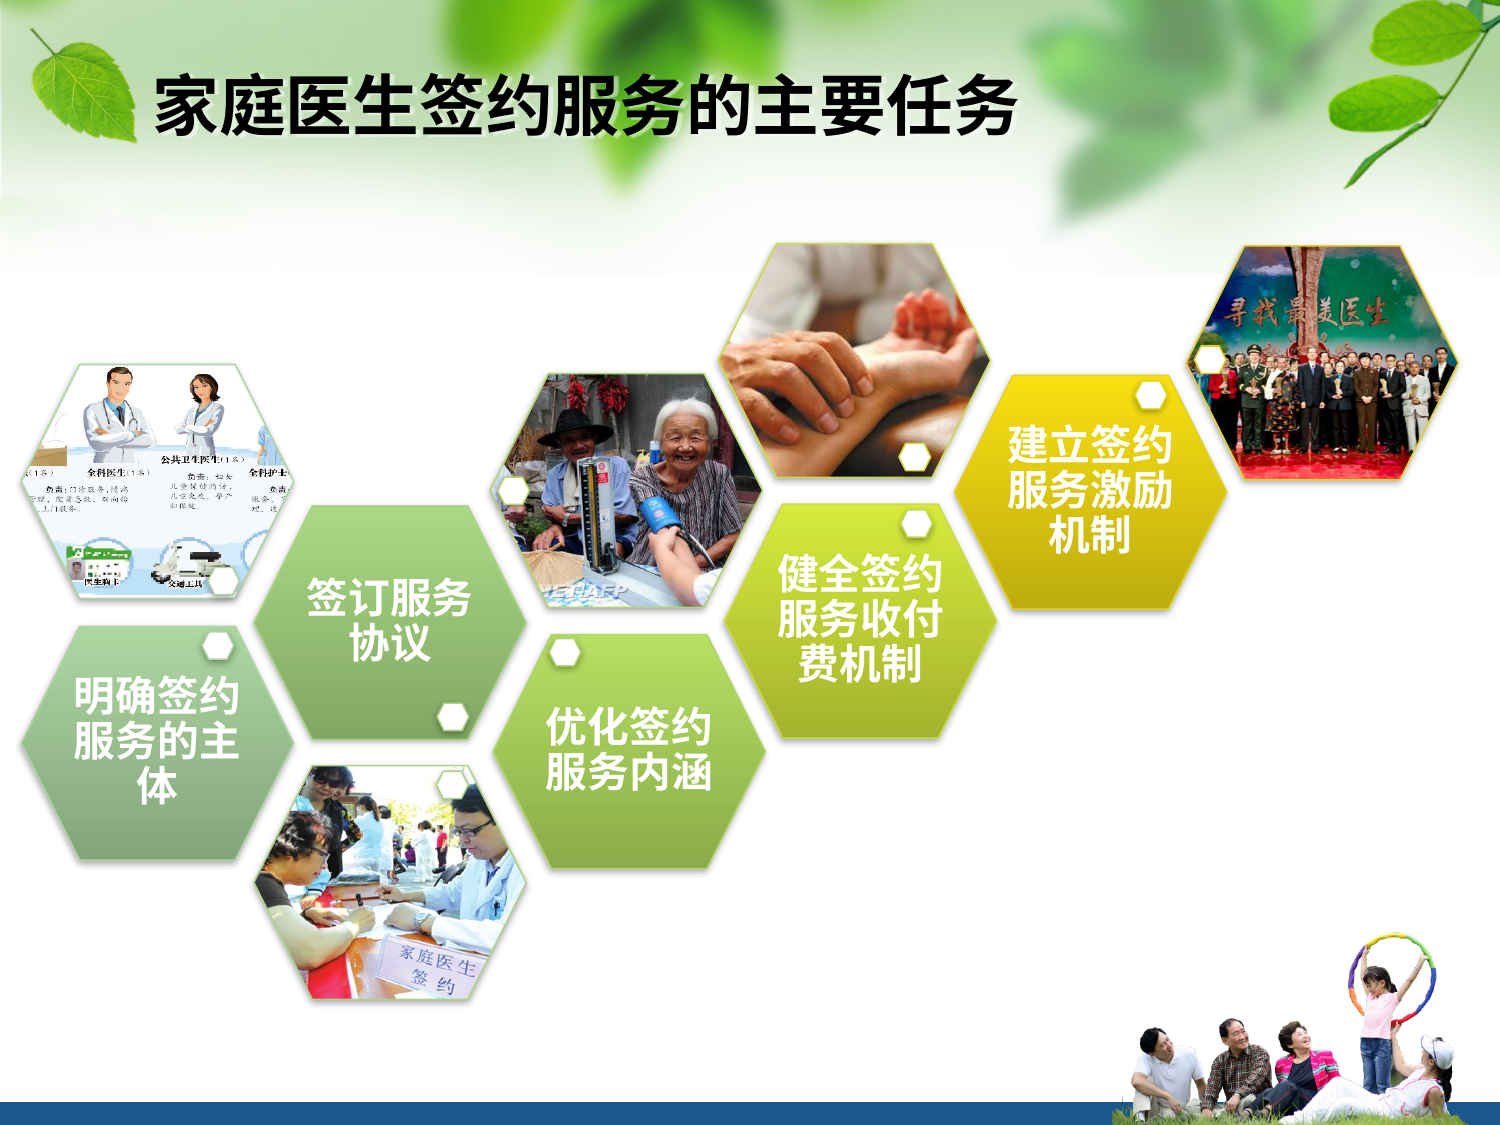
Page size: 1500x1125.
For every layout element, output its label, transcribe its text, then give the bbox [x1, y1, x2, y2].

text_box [253, 505, 527, 1000]
title 家庭医生签约服务的主要任务 [137, 57, 1270, 150]
picture [0, 0, 1500, 275]
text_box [489, 373, 766, 869]
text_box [954, 245, 1459, 610]
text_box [20, 364, 294, 861]
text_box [717, 243, 997, 739]
picture [1112, 909, 1475, 1125]
